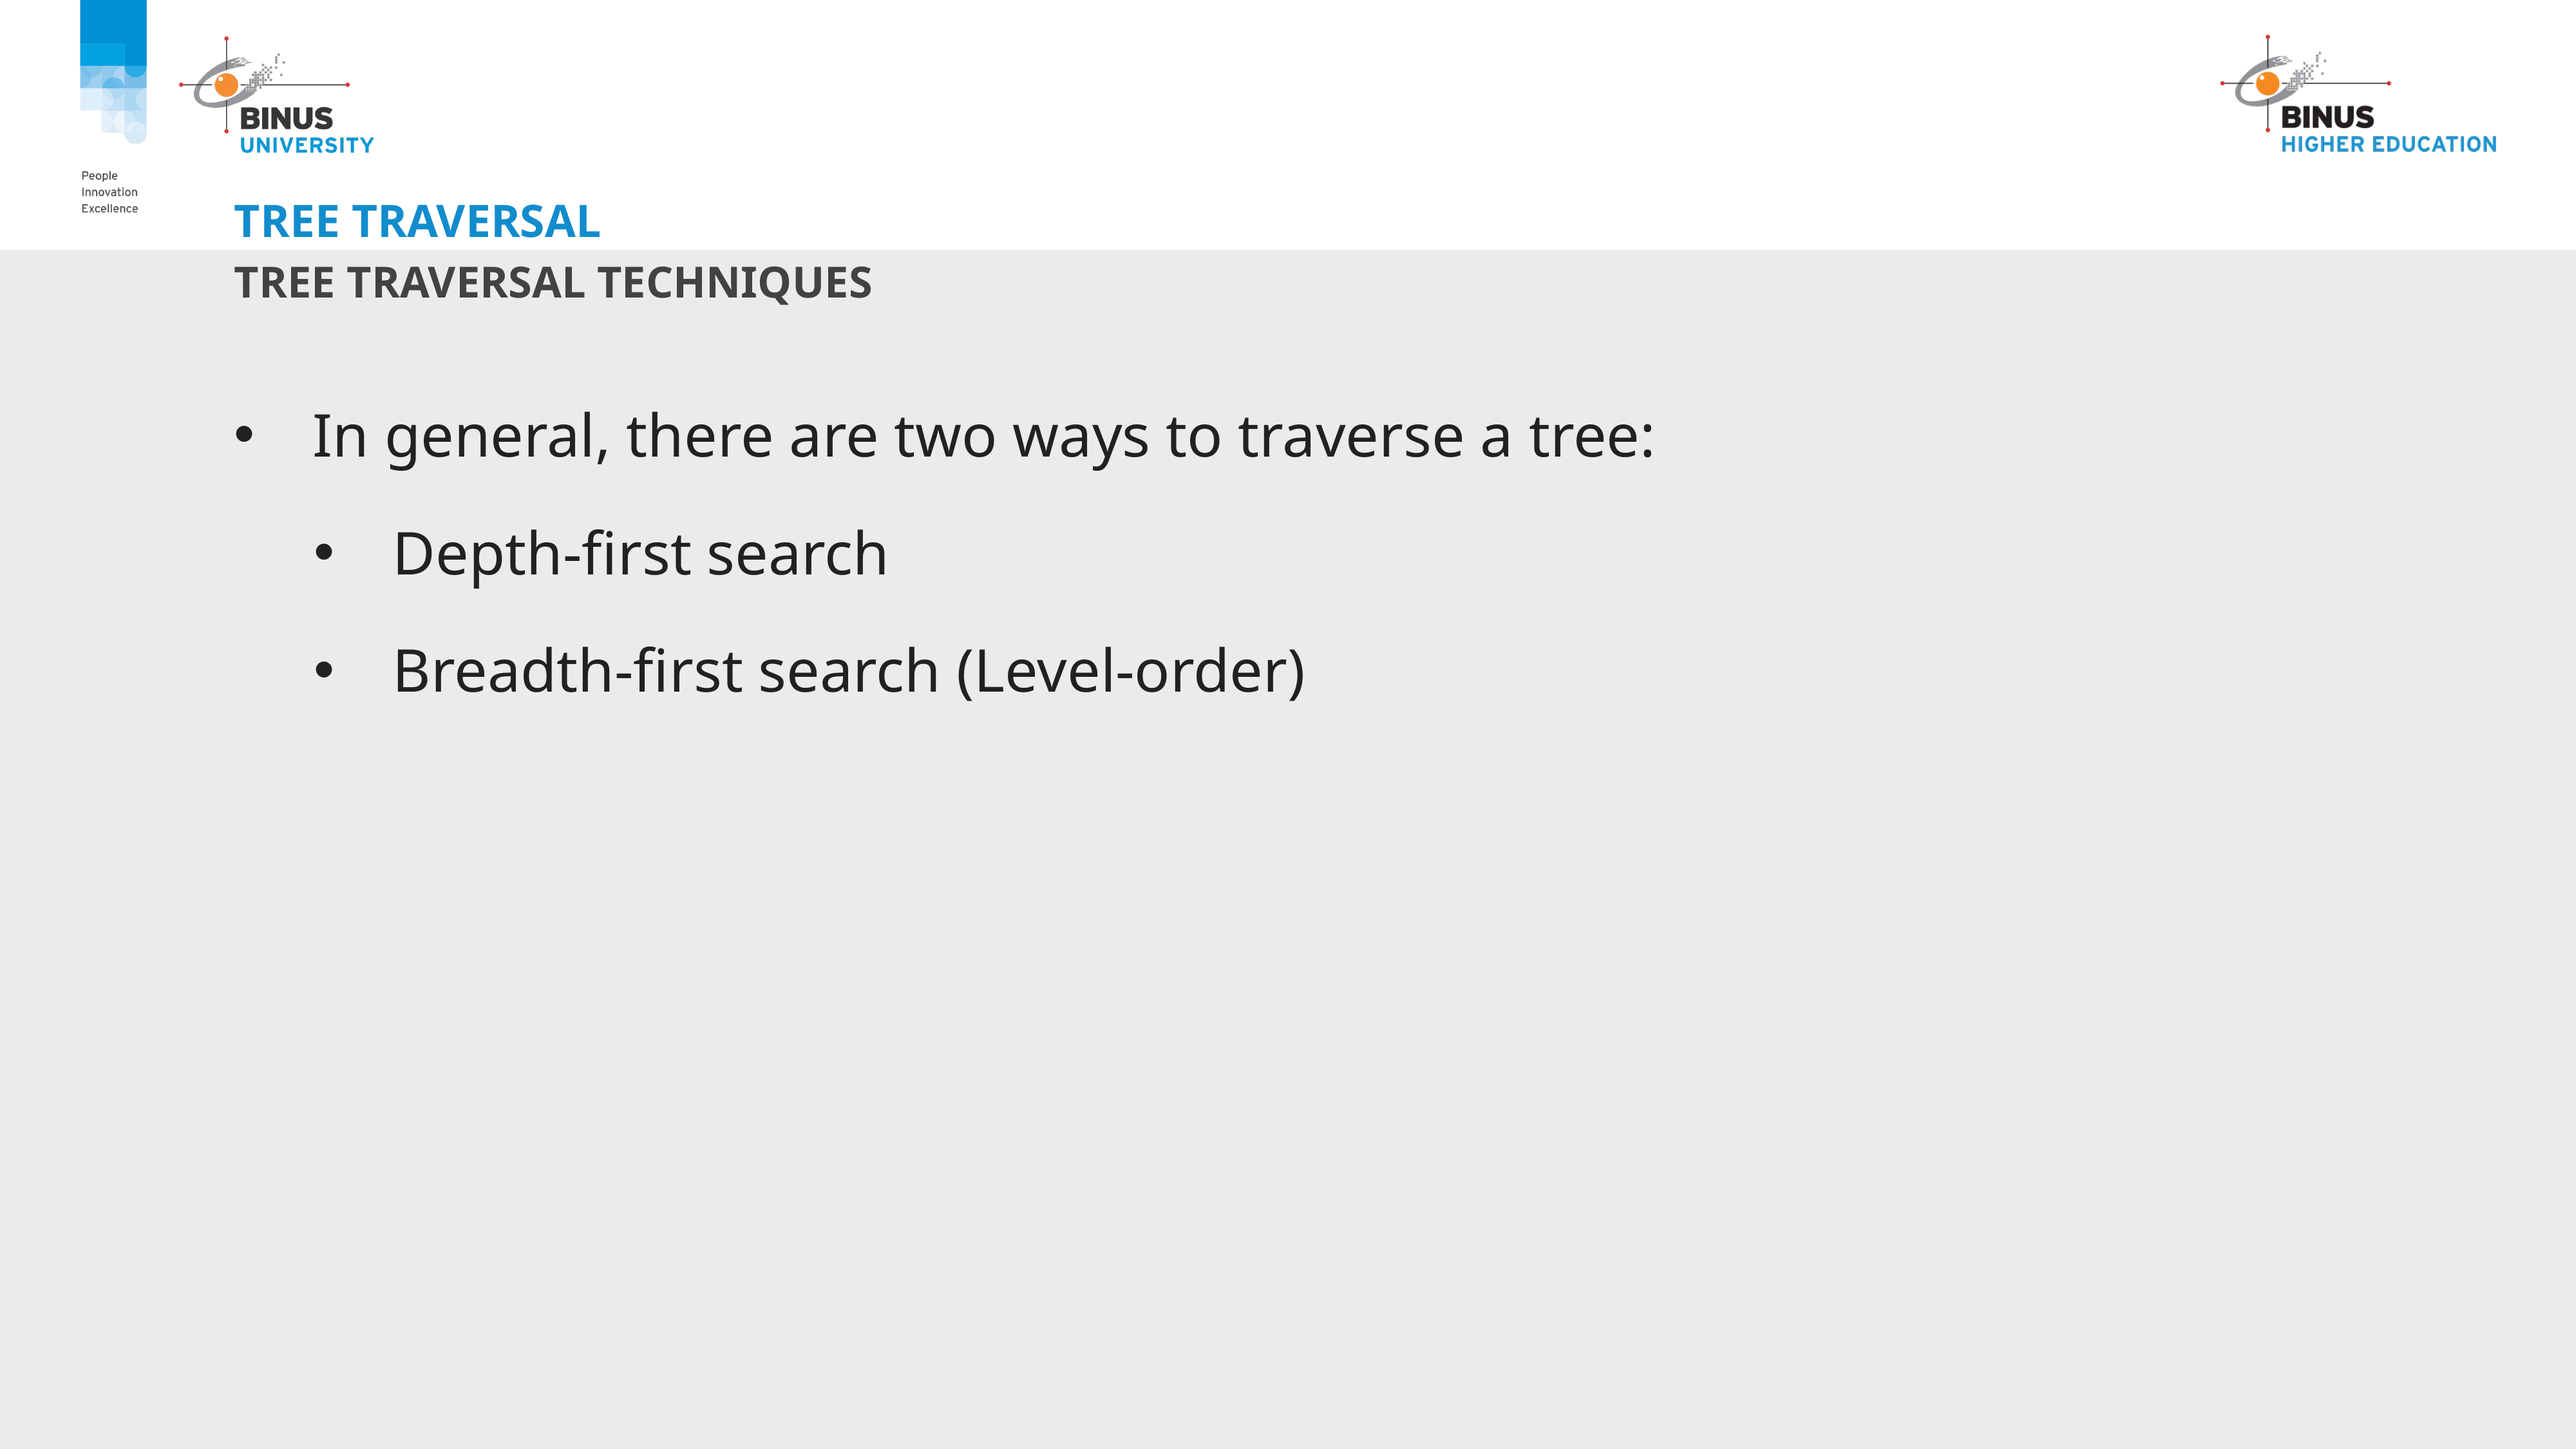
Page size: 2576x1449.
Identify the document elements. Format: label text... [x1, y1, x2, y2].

picture [174, 25, 374, 161]
picture [80, 66, 147, 144]
picture [81, 146, 146, 213]
list Tree traversal techniques [228, 255, 1262, 341]
picture [2199, 0, 2496, 156]
list In general, there are two ways to traverse a tree: Depth-first search Breadth-first search (Level-order) [228, 392, 2269, 1252]
title Tree Traversal [228, 197, 1784, 252]
